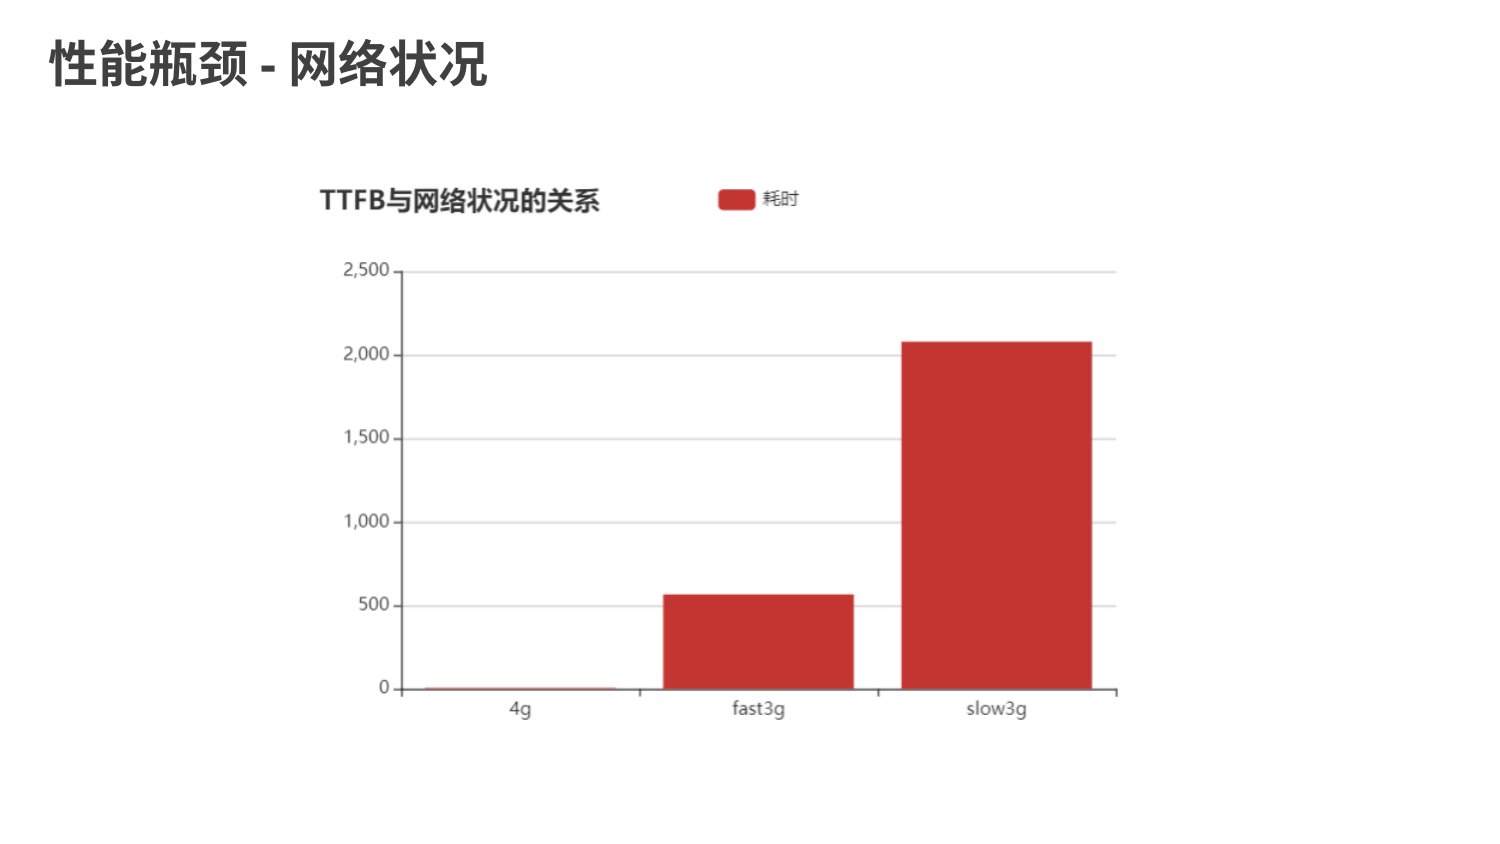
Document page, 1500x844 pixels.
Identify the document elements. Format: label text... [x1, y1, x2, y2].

text_box 性能瓶颈-网络状况 [32, 24, 714, 101]
picture [306, 176, 1167, 745]
